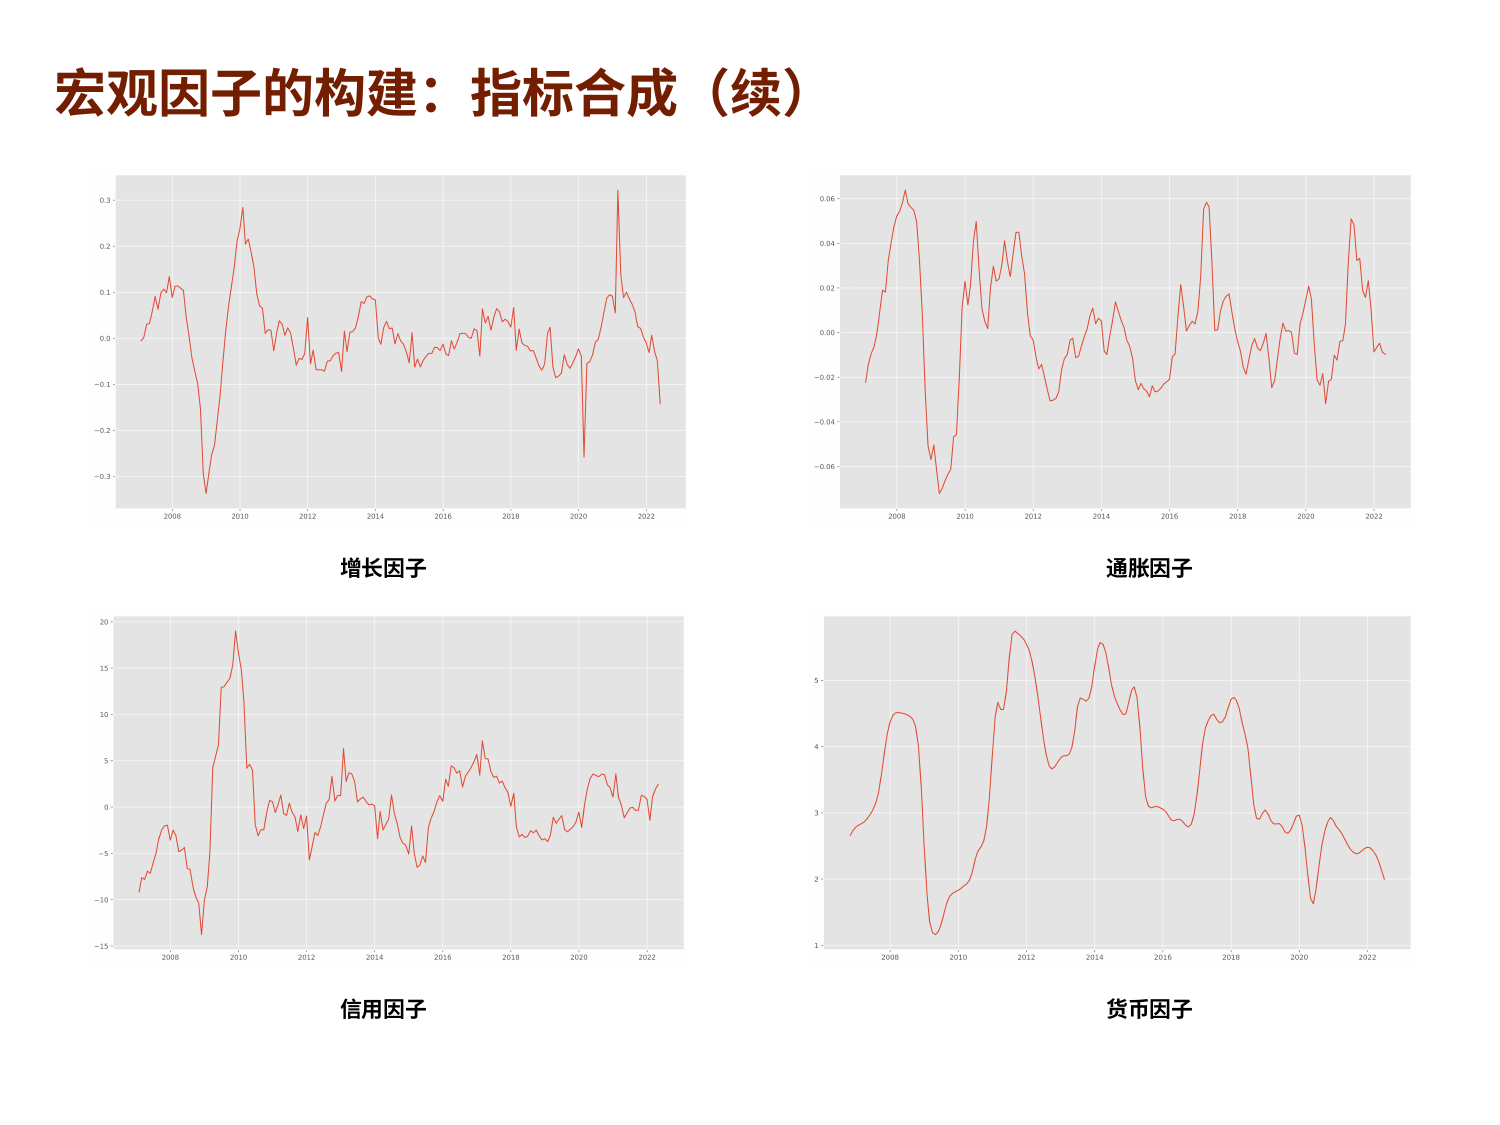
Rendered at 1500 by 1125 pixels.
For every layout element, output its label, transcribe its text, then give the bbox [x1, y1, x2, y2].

picture [89, 170, 691, 525]
text_box 信用因子 [325, 987, 455, 1029]
text_box 通胀因子 [1091, 547, 1221, 588]
text_box 货币因子 [1091, 987, 1221, 1029]
text_box 宏观因子的构建：指标合成（续） [51, 51, 1457, 134]
picture [89, 611, 689, 966]
text_box 增长因子 [325, 547, 455, 588]
picture [809, 611, 1416, 966]
picture [809, 170, 1416, 525]
